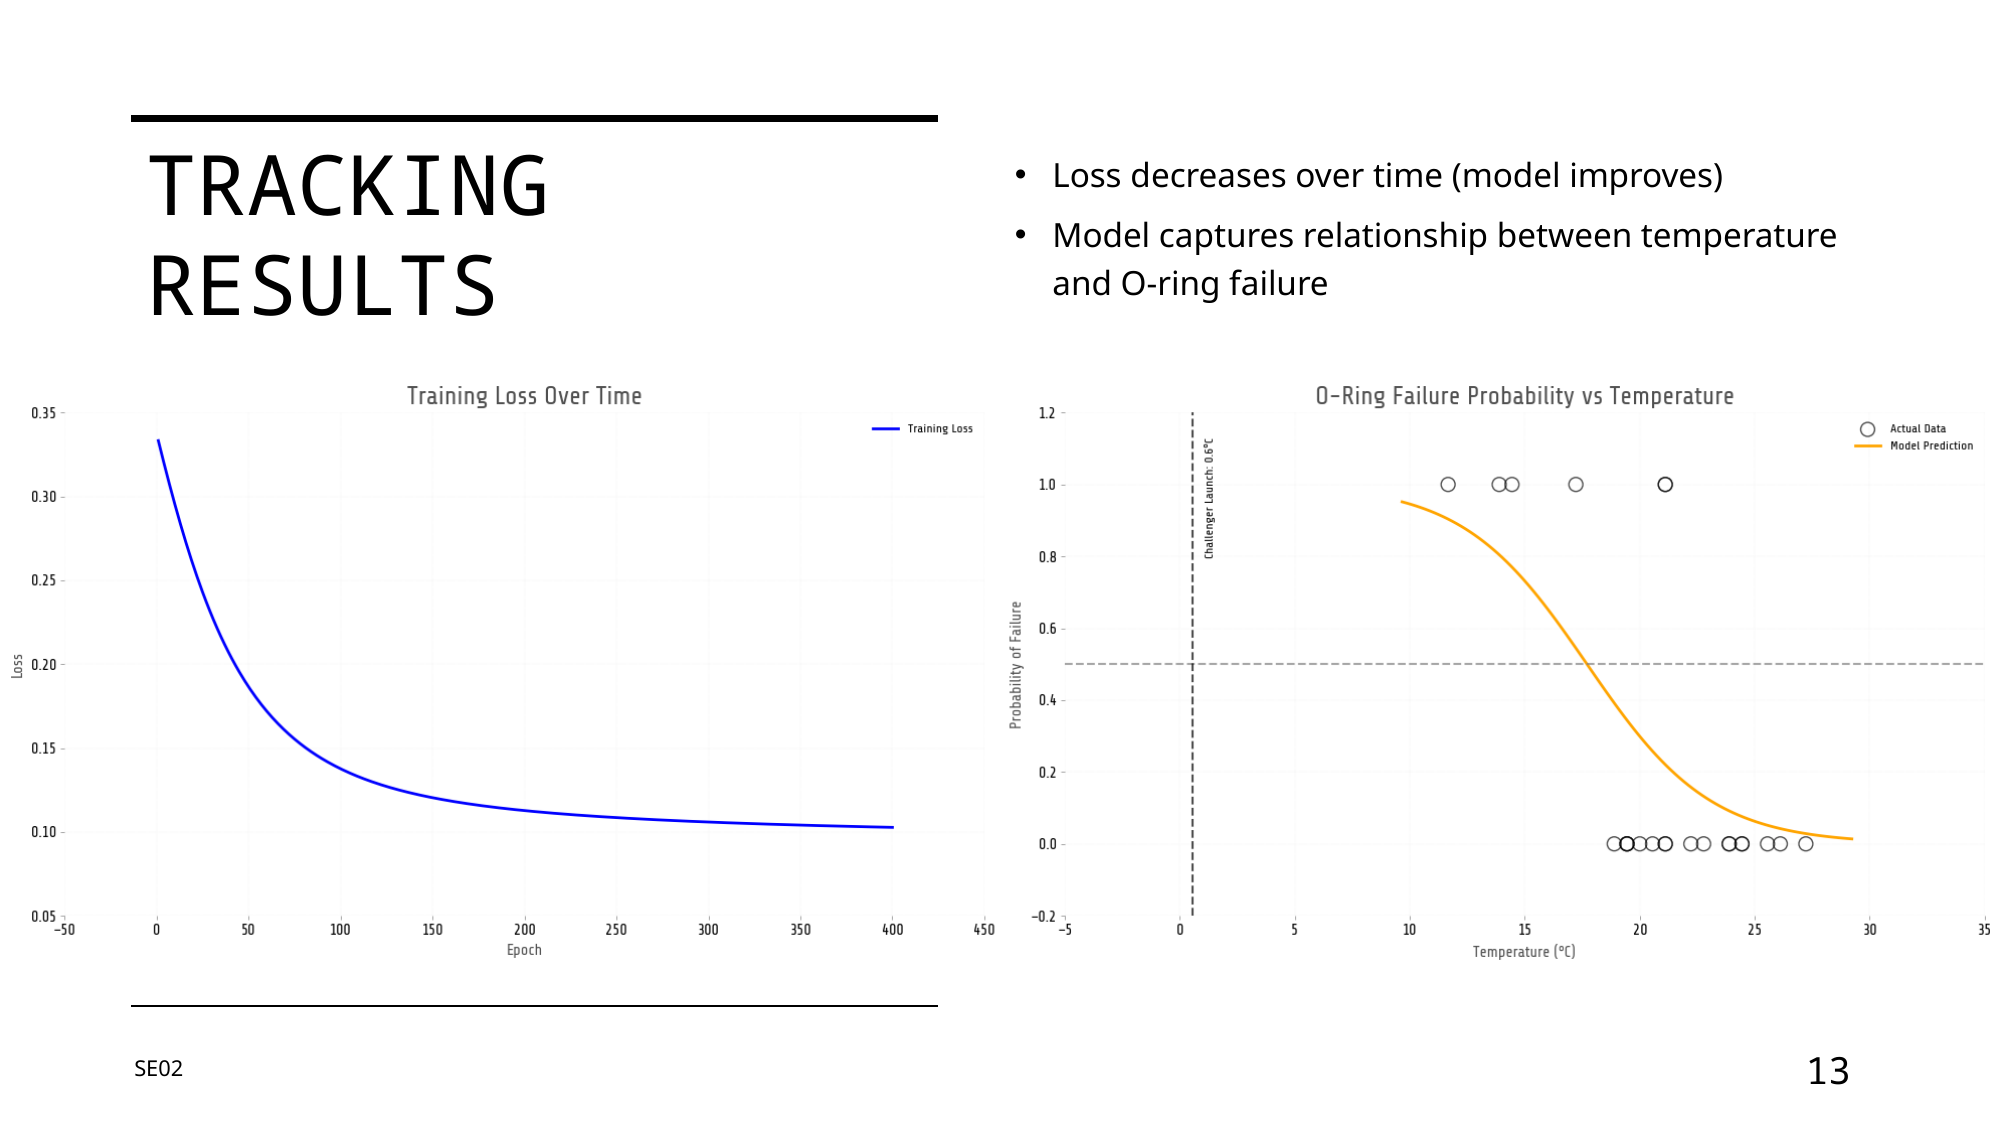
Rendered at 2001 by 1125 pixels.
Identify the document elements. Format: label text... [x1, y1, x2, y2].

picture [1, 376, 2000, 970]
text_box SE02 [119, 1038, 865, 1098]
text_box TRACKING RESULTS [131, 124, 847, 376]
text_box 13 [1791, 1042, 1902, 1103]
